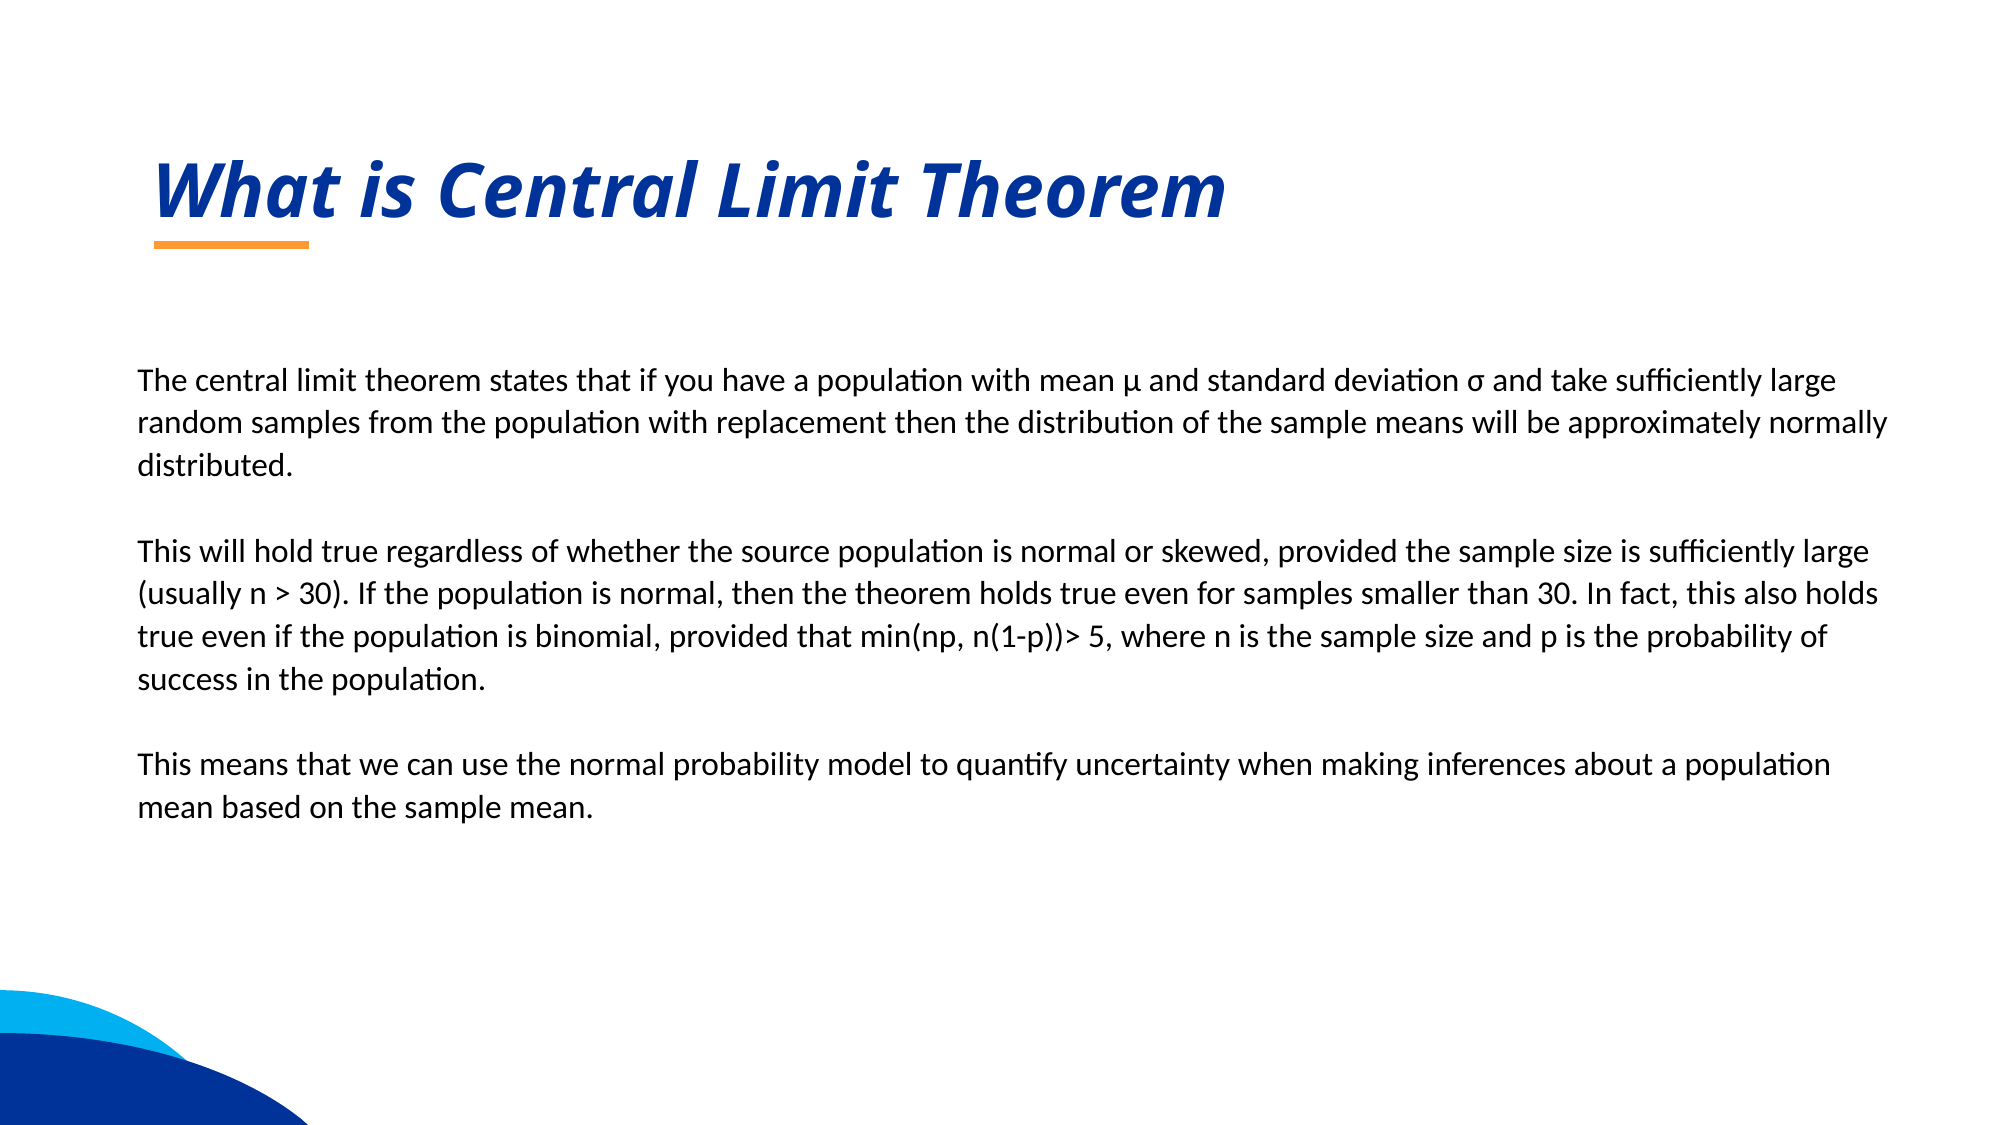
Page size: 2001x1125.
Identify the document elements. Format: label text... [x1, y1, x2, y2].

text_box What is Central Limit Theorem [138, 135, 1410, 241]
text_box The central limit theorem states that if you have a population with mean μ and standard deviation σ and take sufficiently large random samples from the population with replacement then the distribution of the sample means will be approximately normally distributed. This will hold true regardless of whether the source population is normal or skewed, provided the sample size is sufficiently large (usually n > 30). If the population is normal, then the theorem holds true even for samples smaller than 30. In fact, this also holds true even if the population is binomial, provided that min(np, n(1-p))> 5, where n is the sample size and p is the probability of success in the population. This means that we can use the normal probability model to quantify uncertainty when making inferences about a population mean based on the sample mean. [122, 305, 1916, 961]
